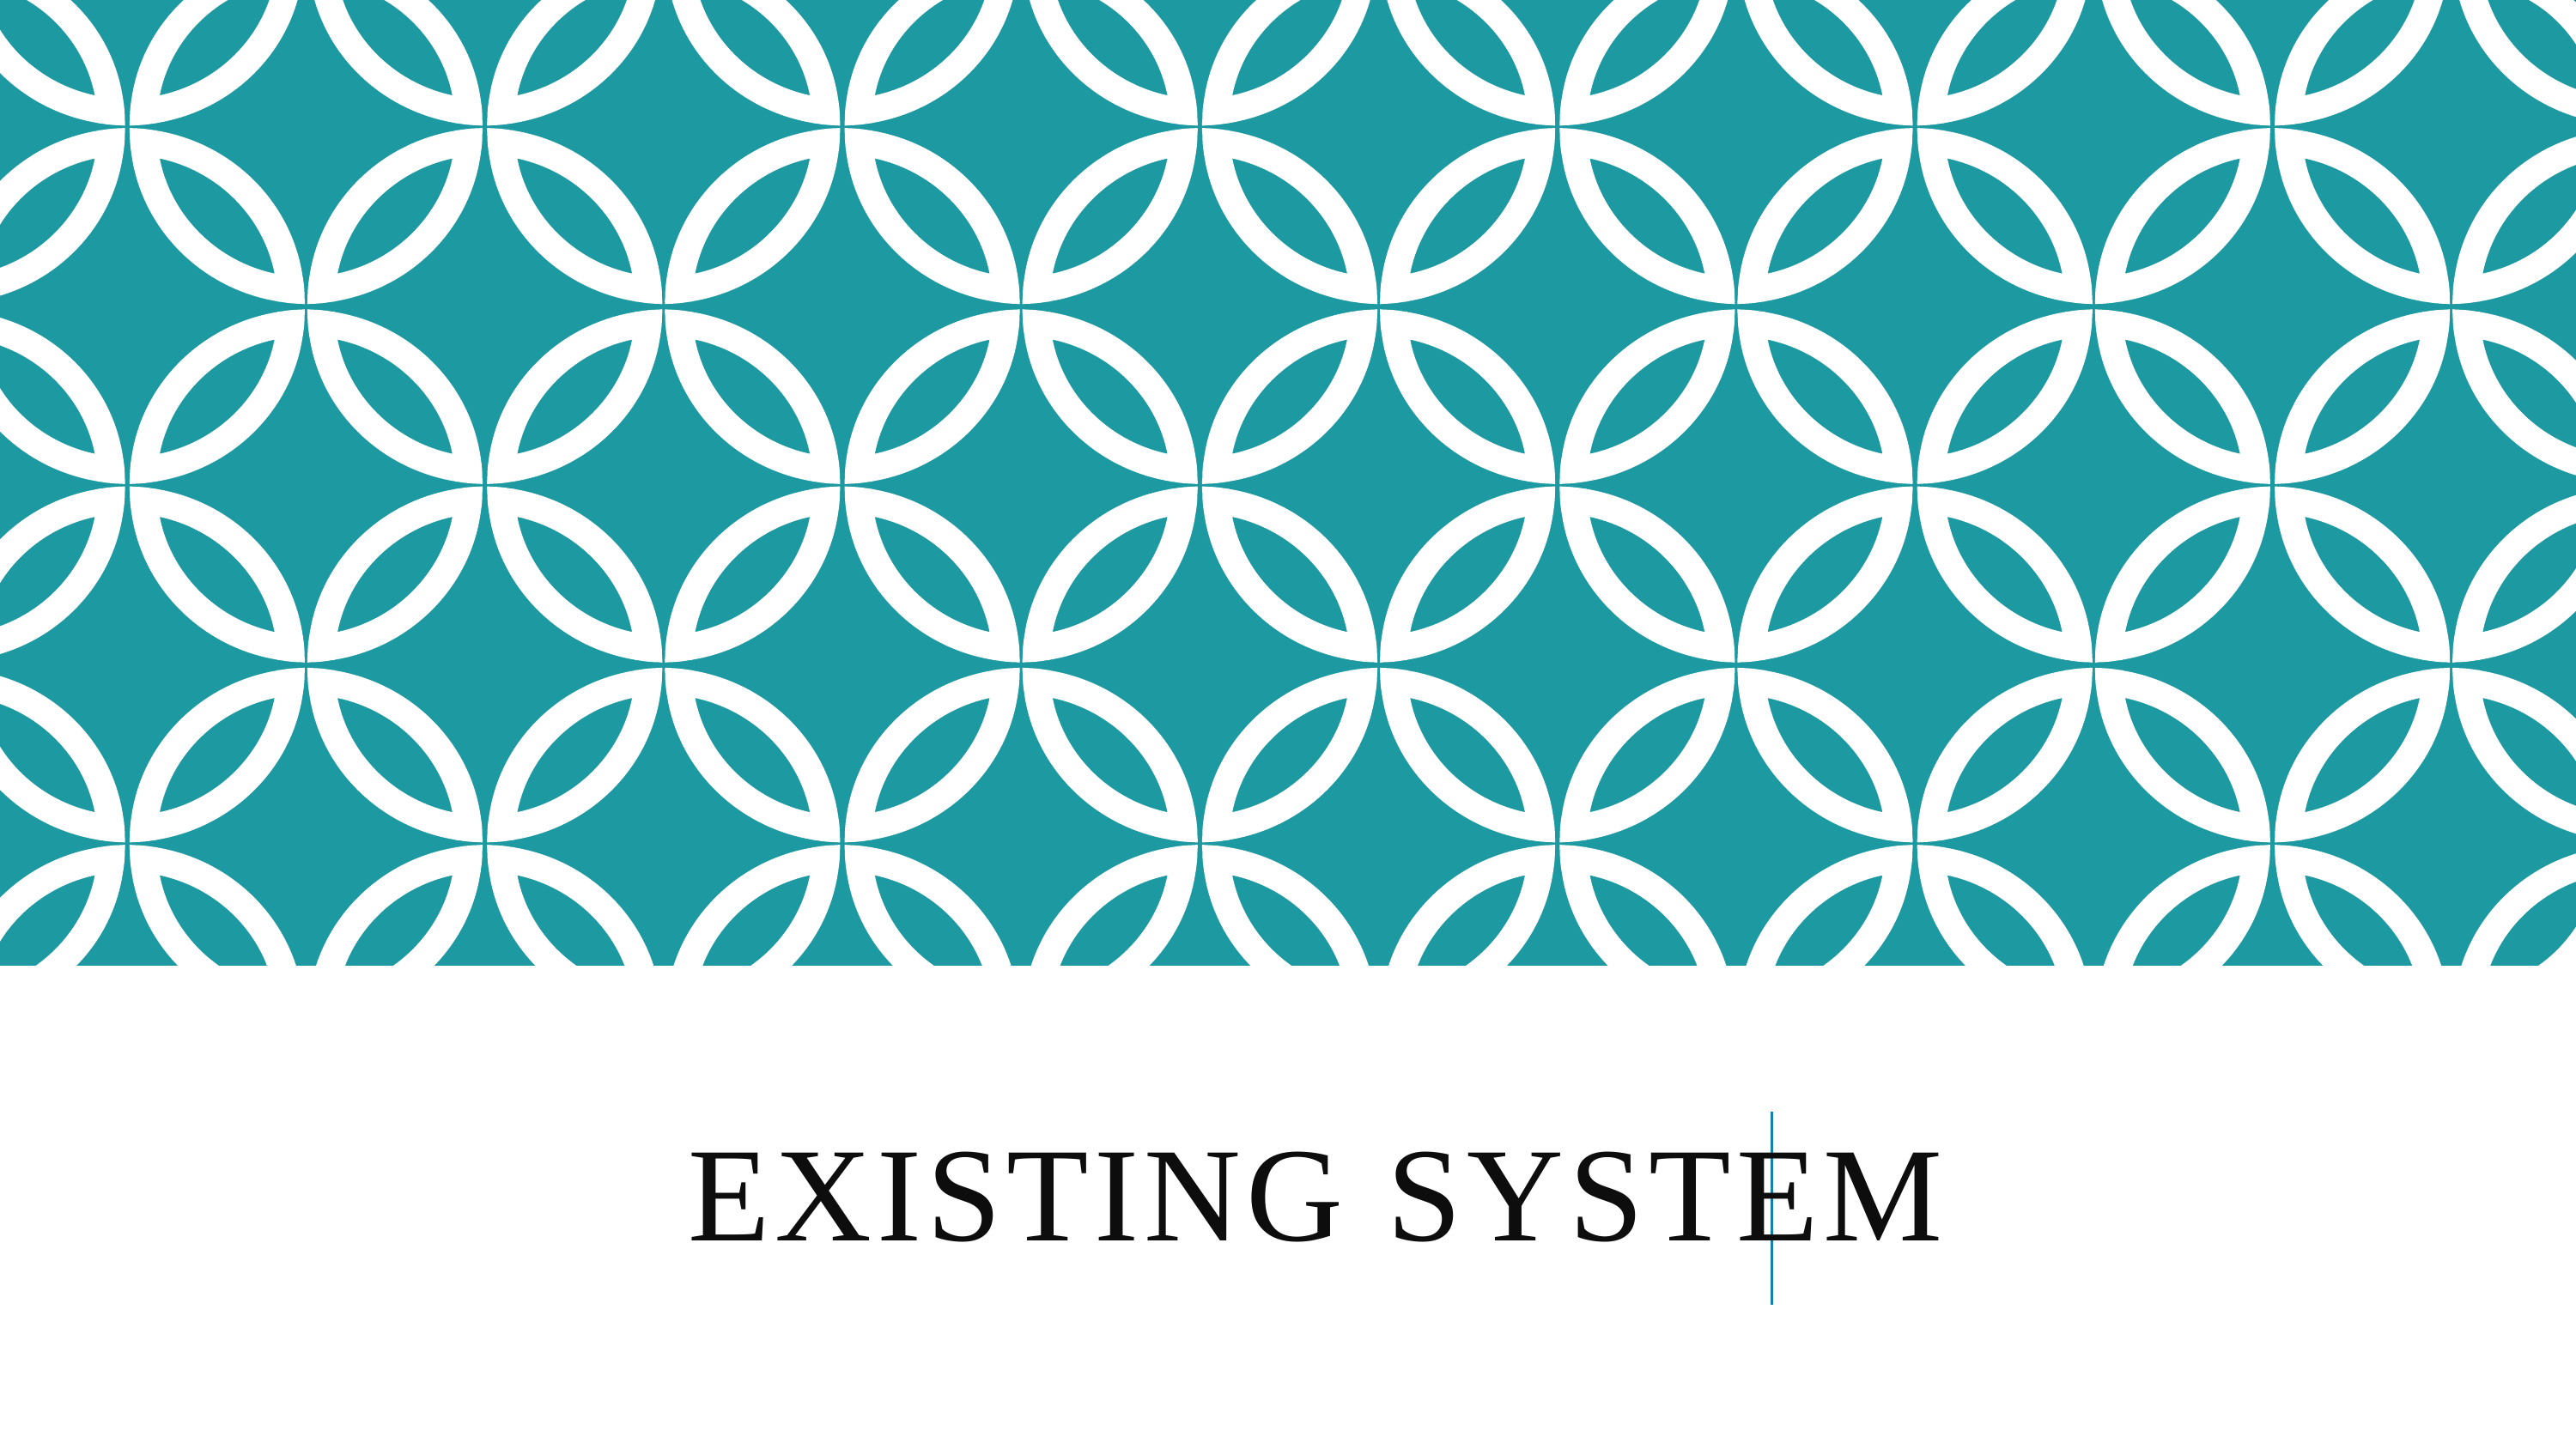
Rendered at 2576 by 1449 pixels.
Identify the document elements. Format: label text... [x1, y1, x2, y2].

title EXISTING SYSTEM [0, 1047, 1996, 1357]
